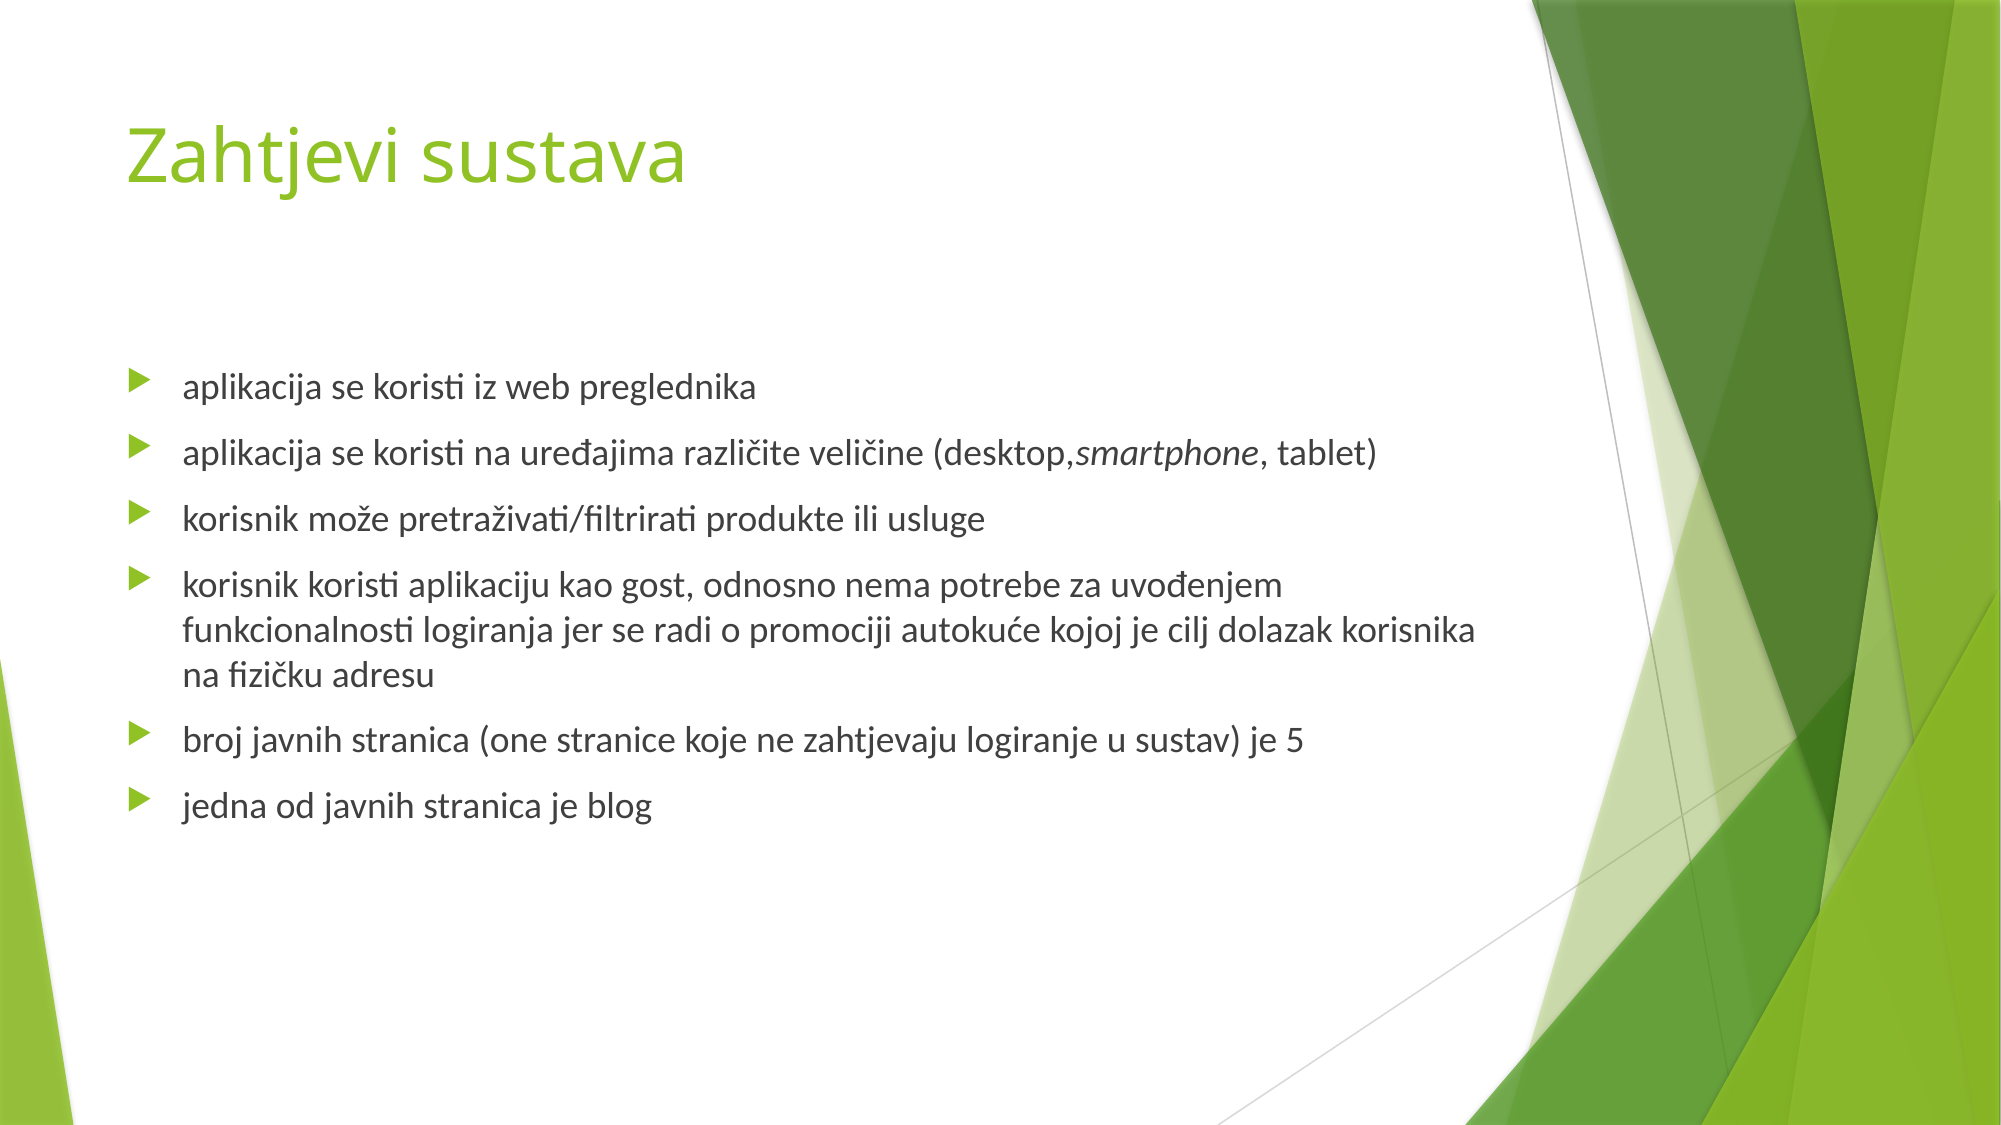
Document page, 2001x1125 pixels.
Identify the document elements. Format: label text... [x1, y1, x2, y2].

list aplikacija se koristi iz web preglednika aplikacija se koristi na uređajima različite veličine (desktop,smartphone, tablet) korisnik može pretraživati/filtrirati produkte ili usluge korisnik koristi aplikaciju kao gost, odnosno nema potrebe za uvođenjem funkcionalnosti logiranja jer se radi o promociji autokuće kojoj je cilj dolazak korisnika na fizičku adresu broj javnih stranica (one stranice koje ne zahtjevaju logiranje u sustav) je 5 jedna od javnih stranica je blog [111, 354, 1522, 992]
title Zahtjevi sustava [111, 99, 1522, 317]
